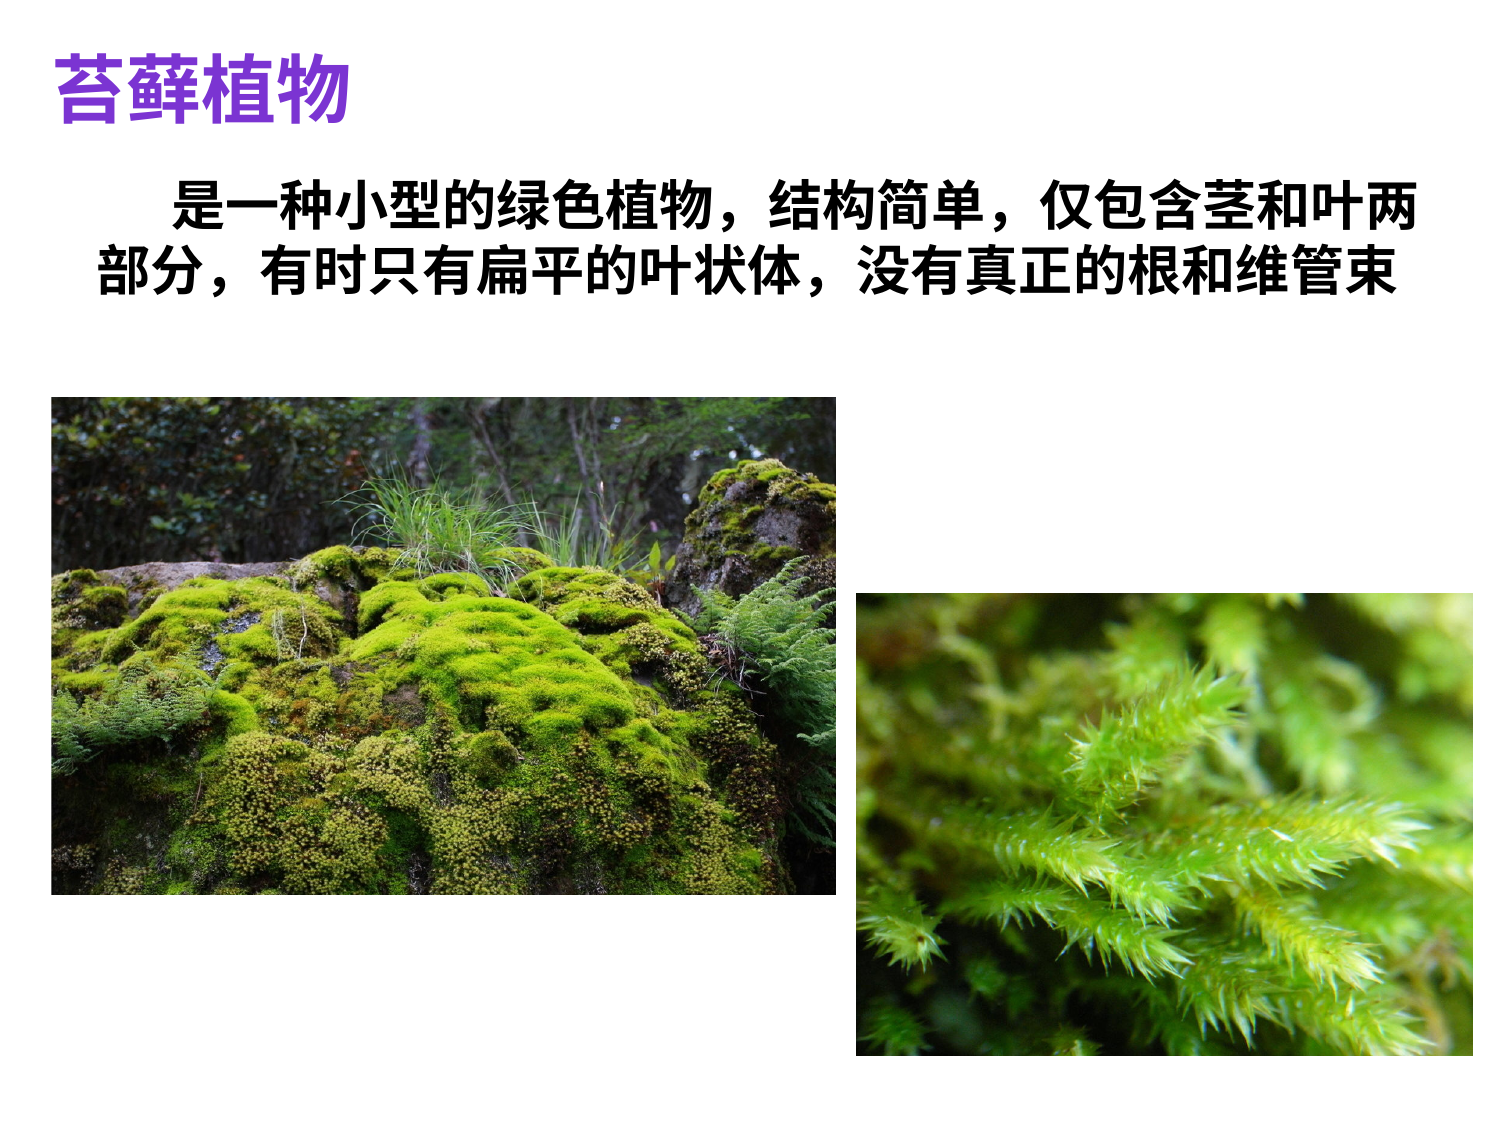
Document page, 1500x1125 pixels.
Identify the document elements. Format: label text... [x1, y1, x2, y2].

text_box 苔藓植物 [36, 35, 367, 140]
picture [50, 396, 837, 895]
text_box 是一种小型的绿色植物，结构简单，仅包含茎和叶两部分，有时只有扁平的叶状体，没有真正的根和维管束 [81, 163, 1435, 309]
picture [855, 593, 1473, 1056]
